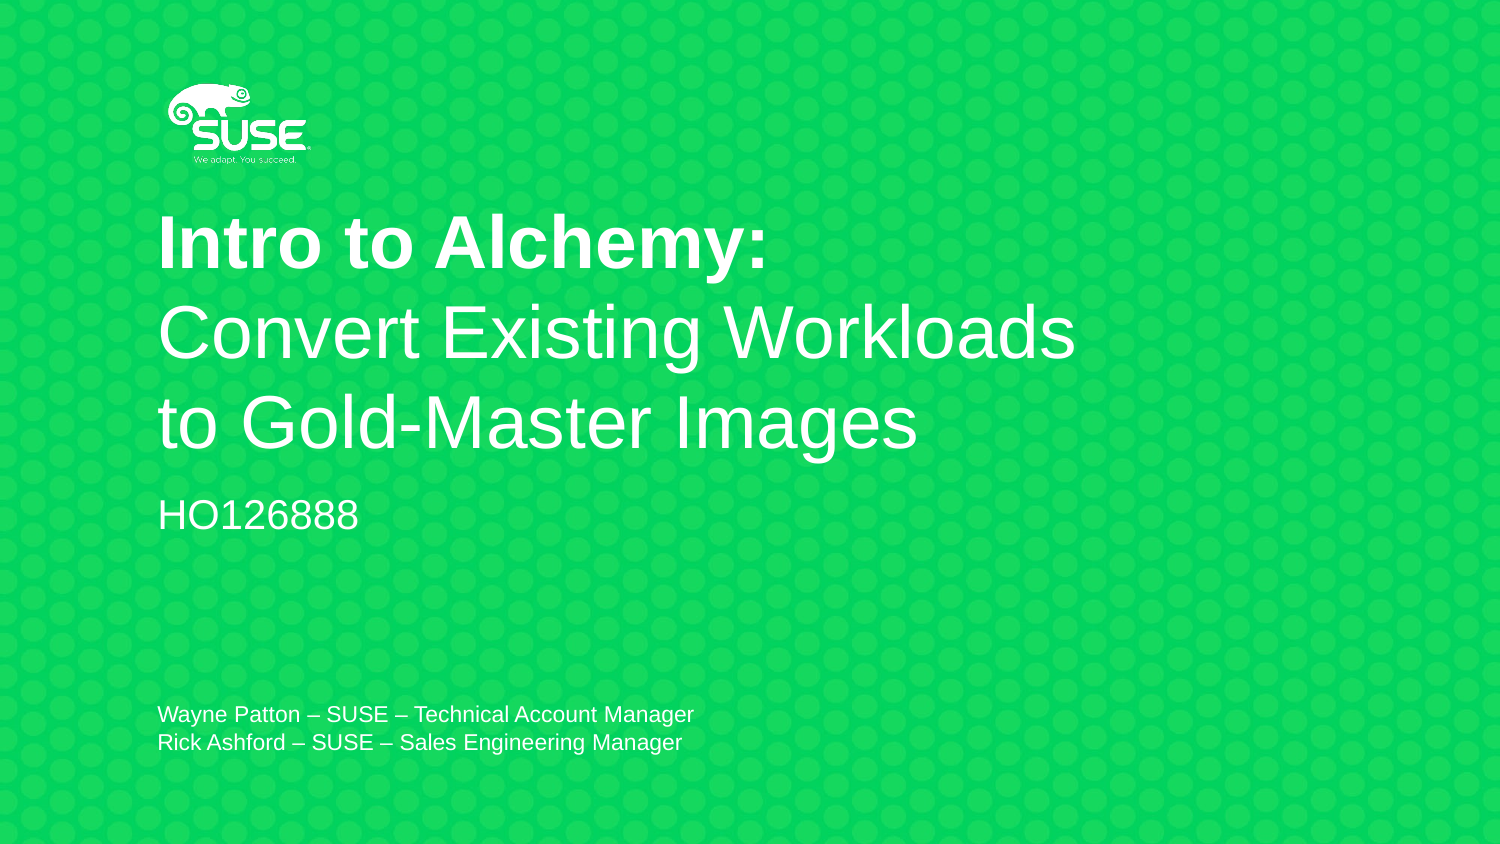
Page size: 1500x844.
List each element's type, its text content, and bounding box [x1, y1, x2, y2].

picture [0, 0, 1500, 844]
list Wayne Patton – SUSE – Technical Account Manager Rick Ashford – SUSE – Sales Engineering Manager [142, 692, 776, 804]
subtitle HO126888 [142, 480, 1357, 610]
title Intro to Alchemy: Convert Existing Workloads to Gold-Master Images [142, 177, 1357, 471]
